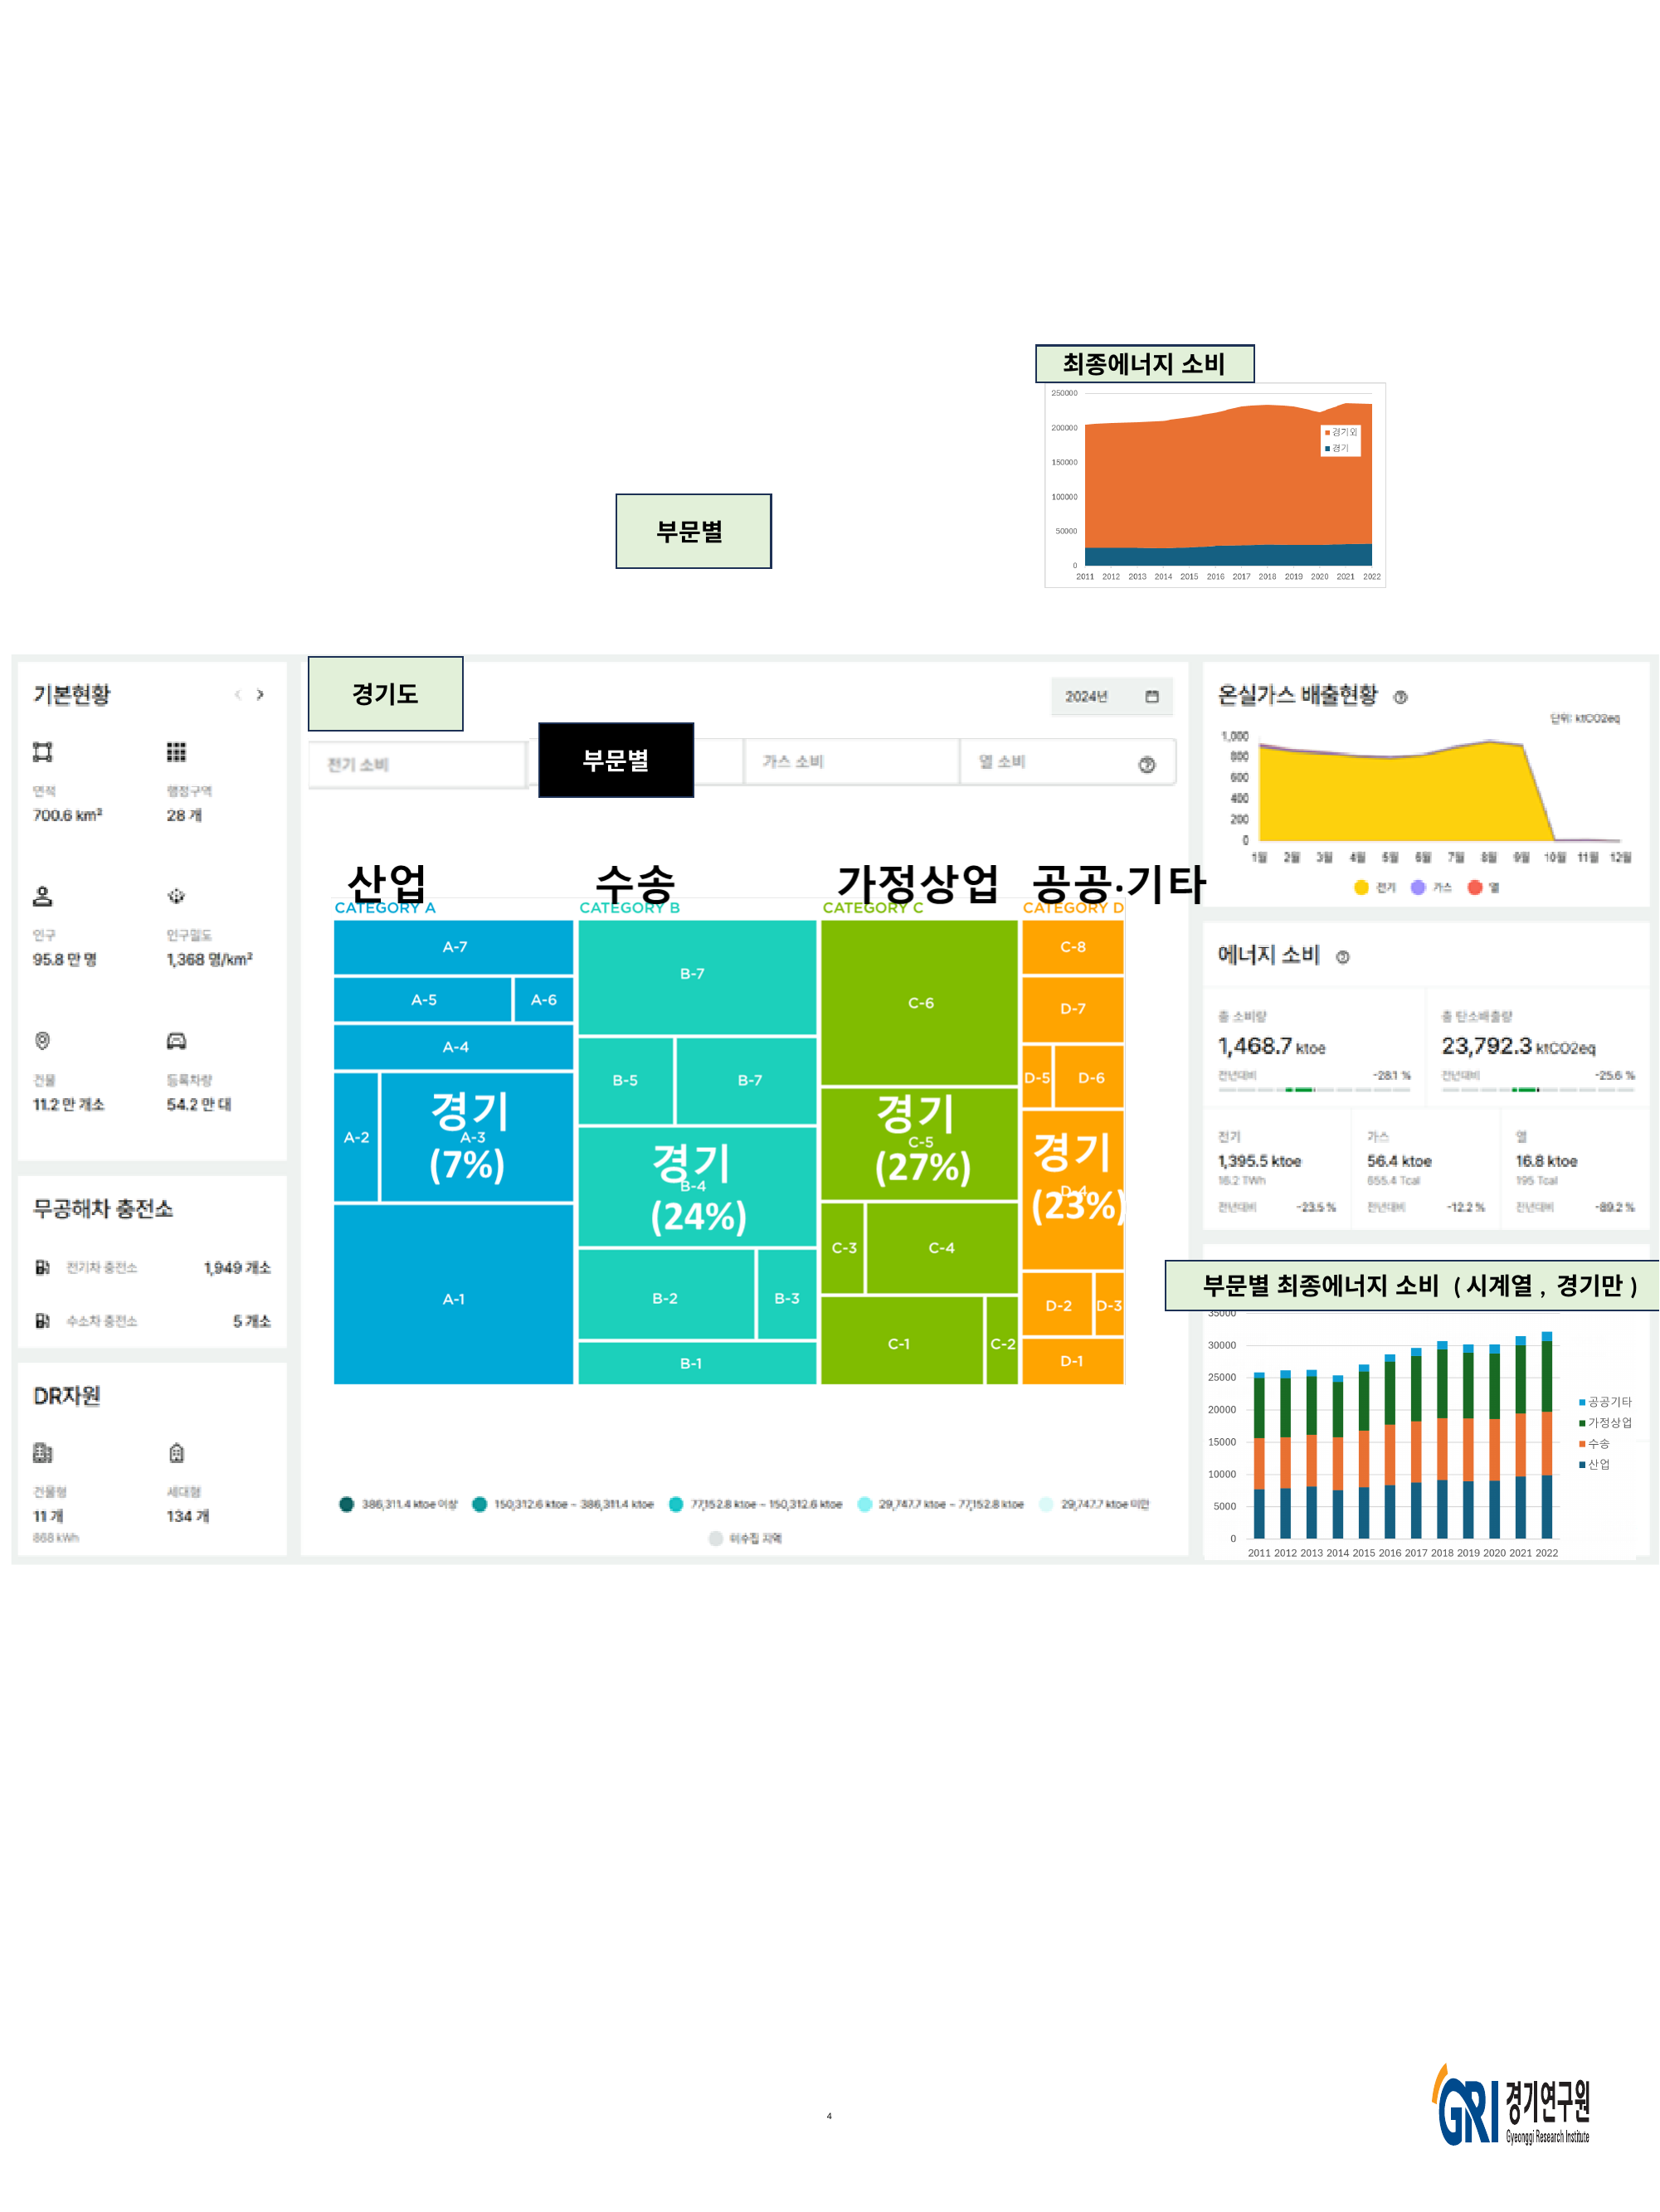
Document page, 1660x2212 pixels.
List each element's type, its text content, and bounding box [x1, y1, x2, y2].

picture [0, 643, 1659, 1568]
text_box 최종에너지 소비 [1035, 344, 1255, 383]
text_box 부문별 [616, 493, 772, 569]
picture [1044, 382, 1386, 588]
